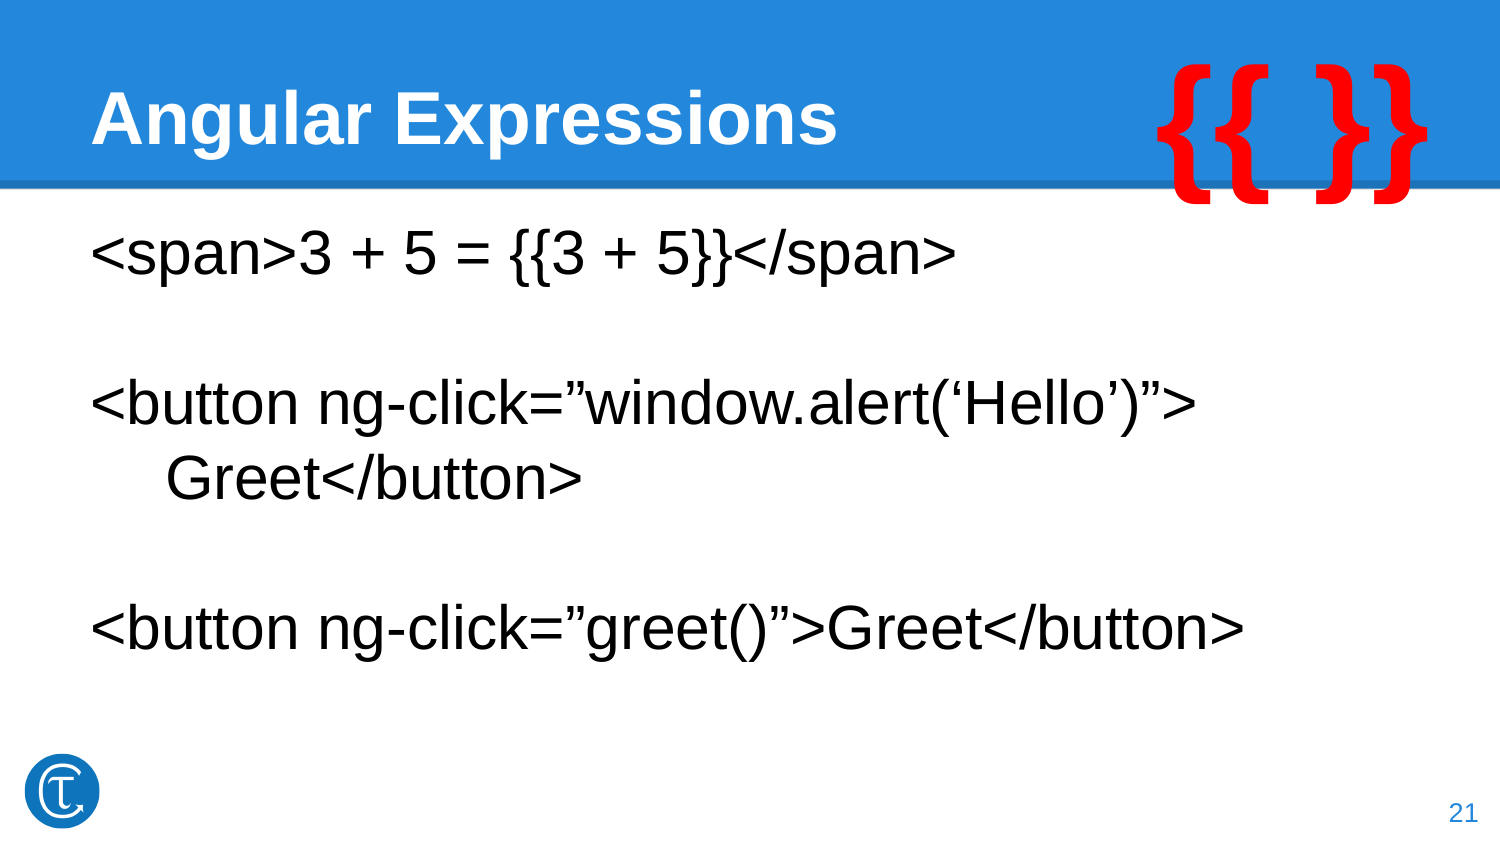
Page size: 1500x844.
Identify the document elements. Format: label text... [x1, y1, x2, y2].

slide_number ‹#› [1403, 779, 1494, 844]
list <span>3 + 5 = {{3 + 5}}</span> <button ng-click=”window.alert(‘Hello’)”> Greet</button> <button ng-click=”greet()”>Greet</button> [75, 196, 1425, 808]
list {{ }} [1123, 8, 1463, 234]
picture [24, 753, 100, 829]
title Angular Expressions [75, 33, 1123, 175]
